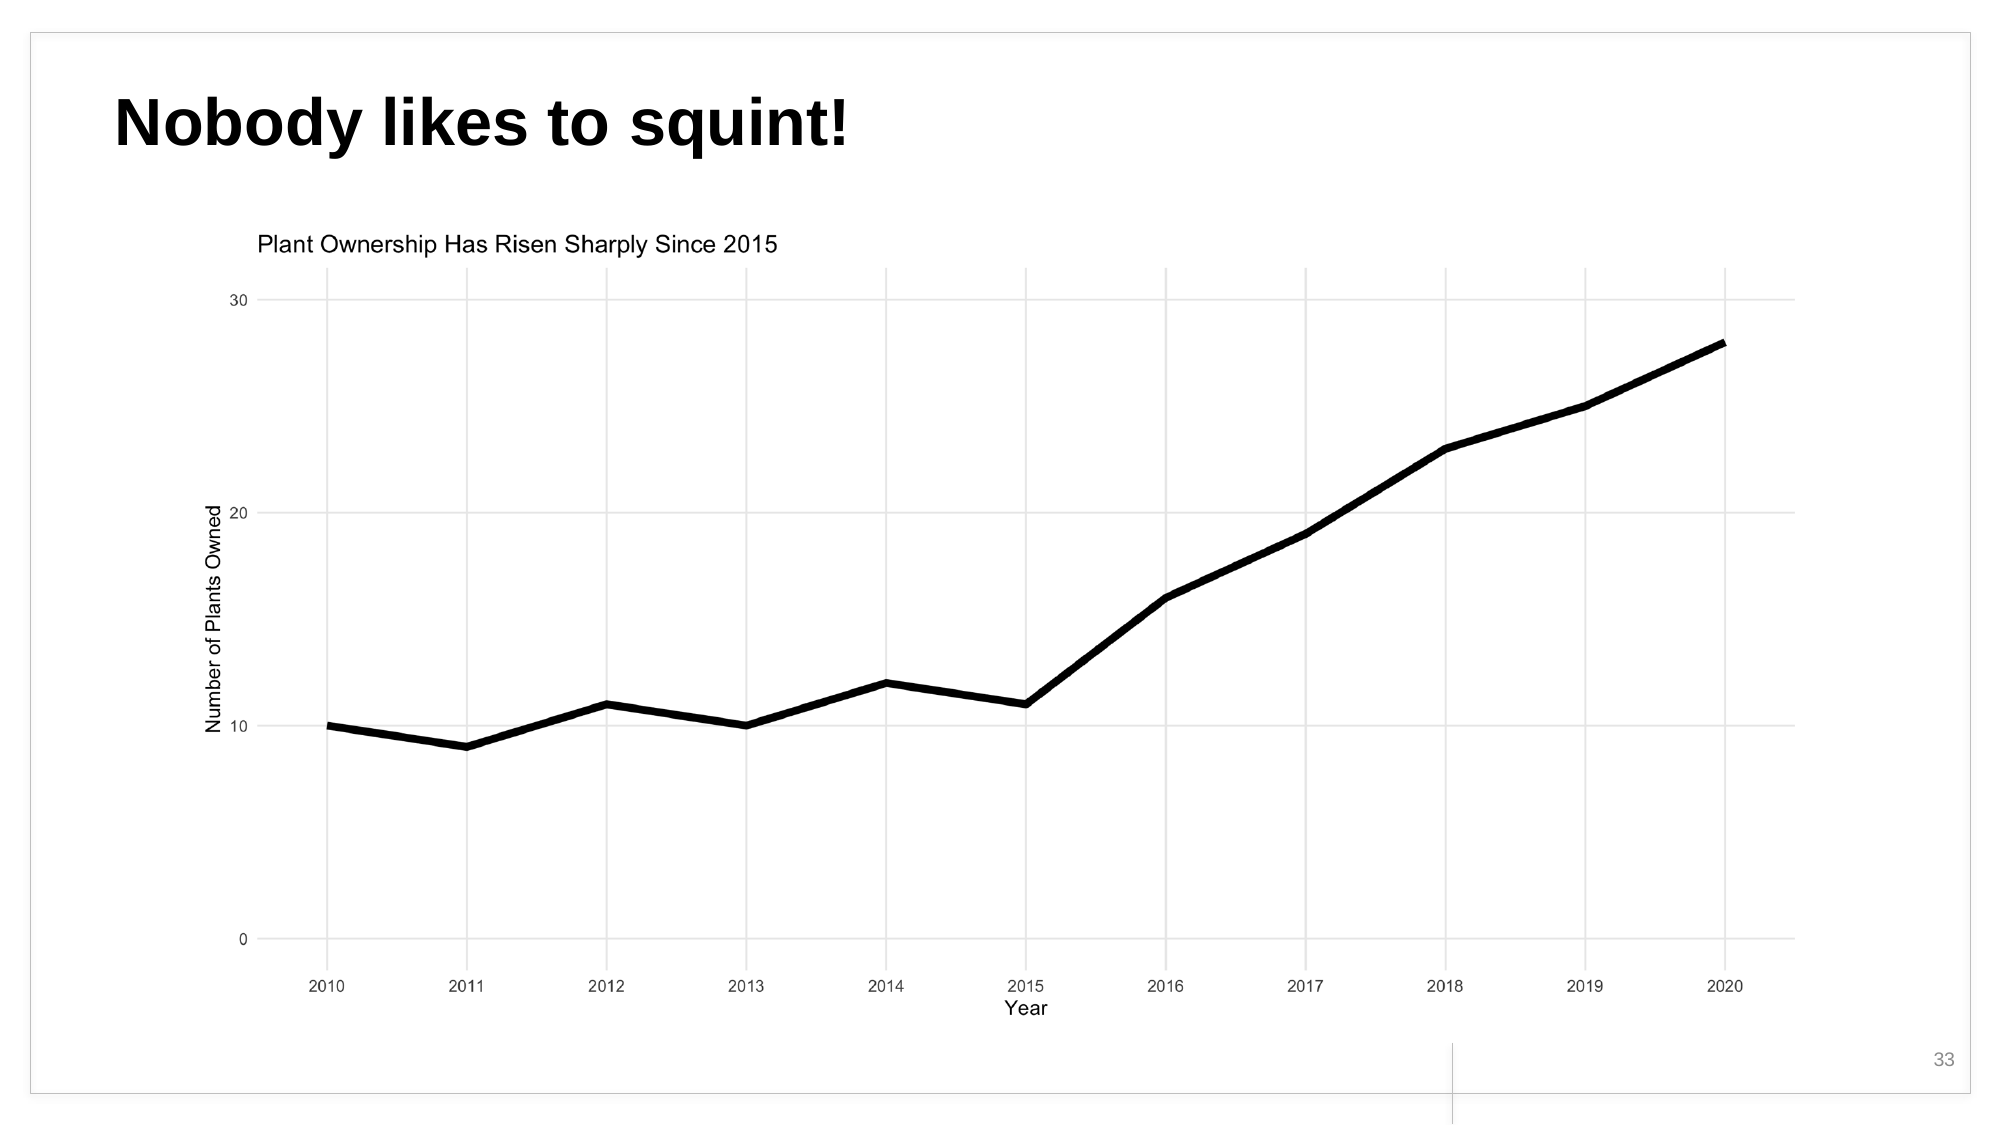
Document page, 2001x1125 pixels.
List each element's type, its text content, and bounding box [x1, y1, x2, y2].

title Nobody likes to squint! [99, 45, 1900, 194]
picture [195, 224, 1805, 1030]
slide_number 33 [1899, 1028, 1970, 1089]
